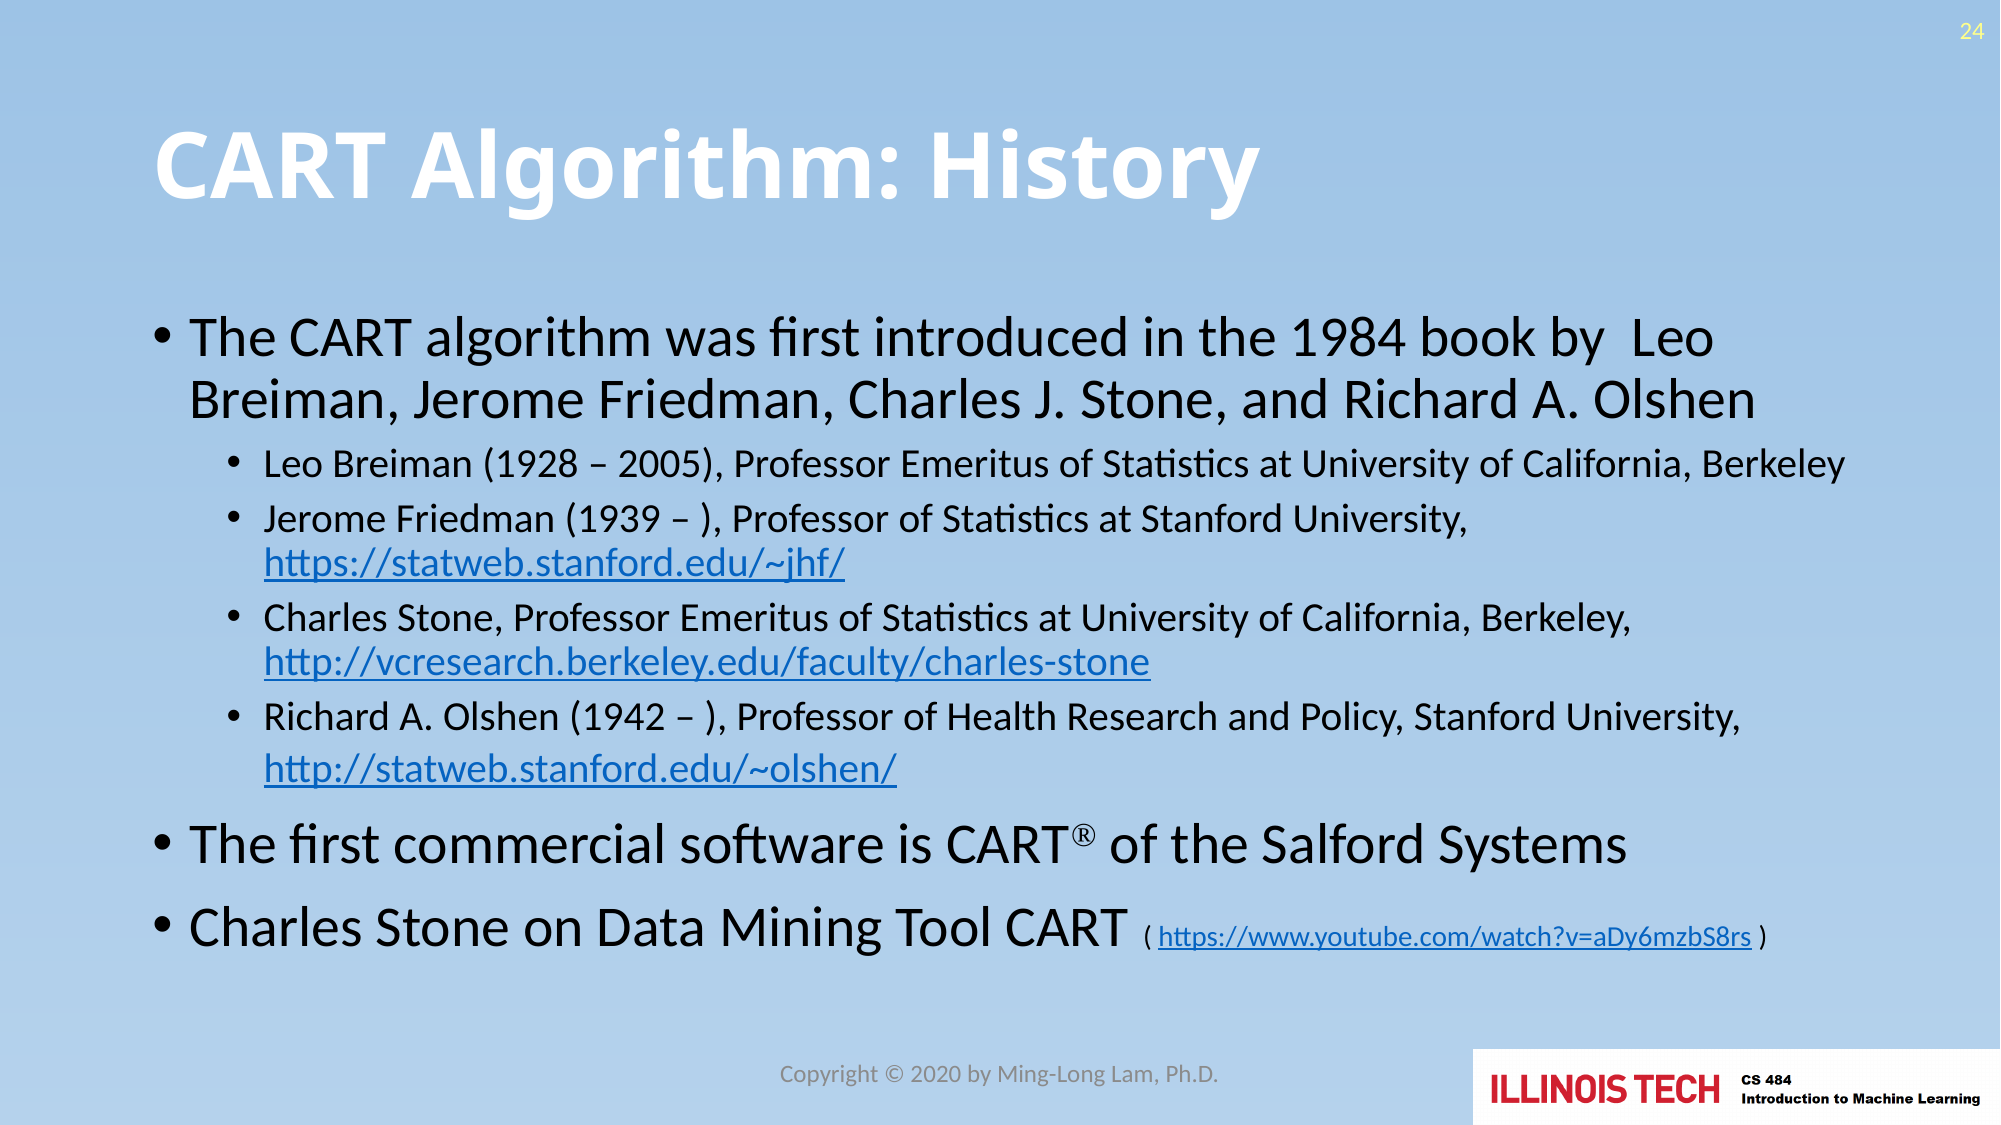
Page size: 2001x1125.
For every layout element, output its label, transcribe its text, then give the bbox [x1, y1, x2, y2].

slide_number 24 [1550, 0, 2000, 60]
list The CART algorithm was first introduced in the 1984 book by Leo Breiman, Jerome Friedman, Charles J. Stone, and Richard A. Olshen Leo Breiman (1928 – 2005), Professor Emeritus of Statistics at University of California, Berkeley Jerome Friedman (1939 – ), Professor of Statistics at Stanford University, https://statweb.stanford.edu/~jhf/ Charles Stone, Professor Emeritus of Statistics at University of California, Berkeley, http://vcresearch.berkeley.edu/faculty/charles-stone Richard A. Olshen (1942 – ), Professor of Health Research and Policy, Stanford University, http://statweb.stanford.edu/~olshen/ The first commercial software is CART of the Salford Systems Charles Stone on Data Mining Tool CART ( https://www.youtube.com/watch?v=aDy6mzbS8rs ) [137, 299, 1863, 1014]
title CART Algorithm: History [137, 59, 1863, 278]
picture [1473, 1049, 2000, 1125]
footer Copyright © 2020 by Ming-Long Lam, Ph.D. [662, 1042, 1338, 1103]
